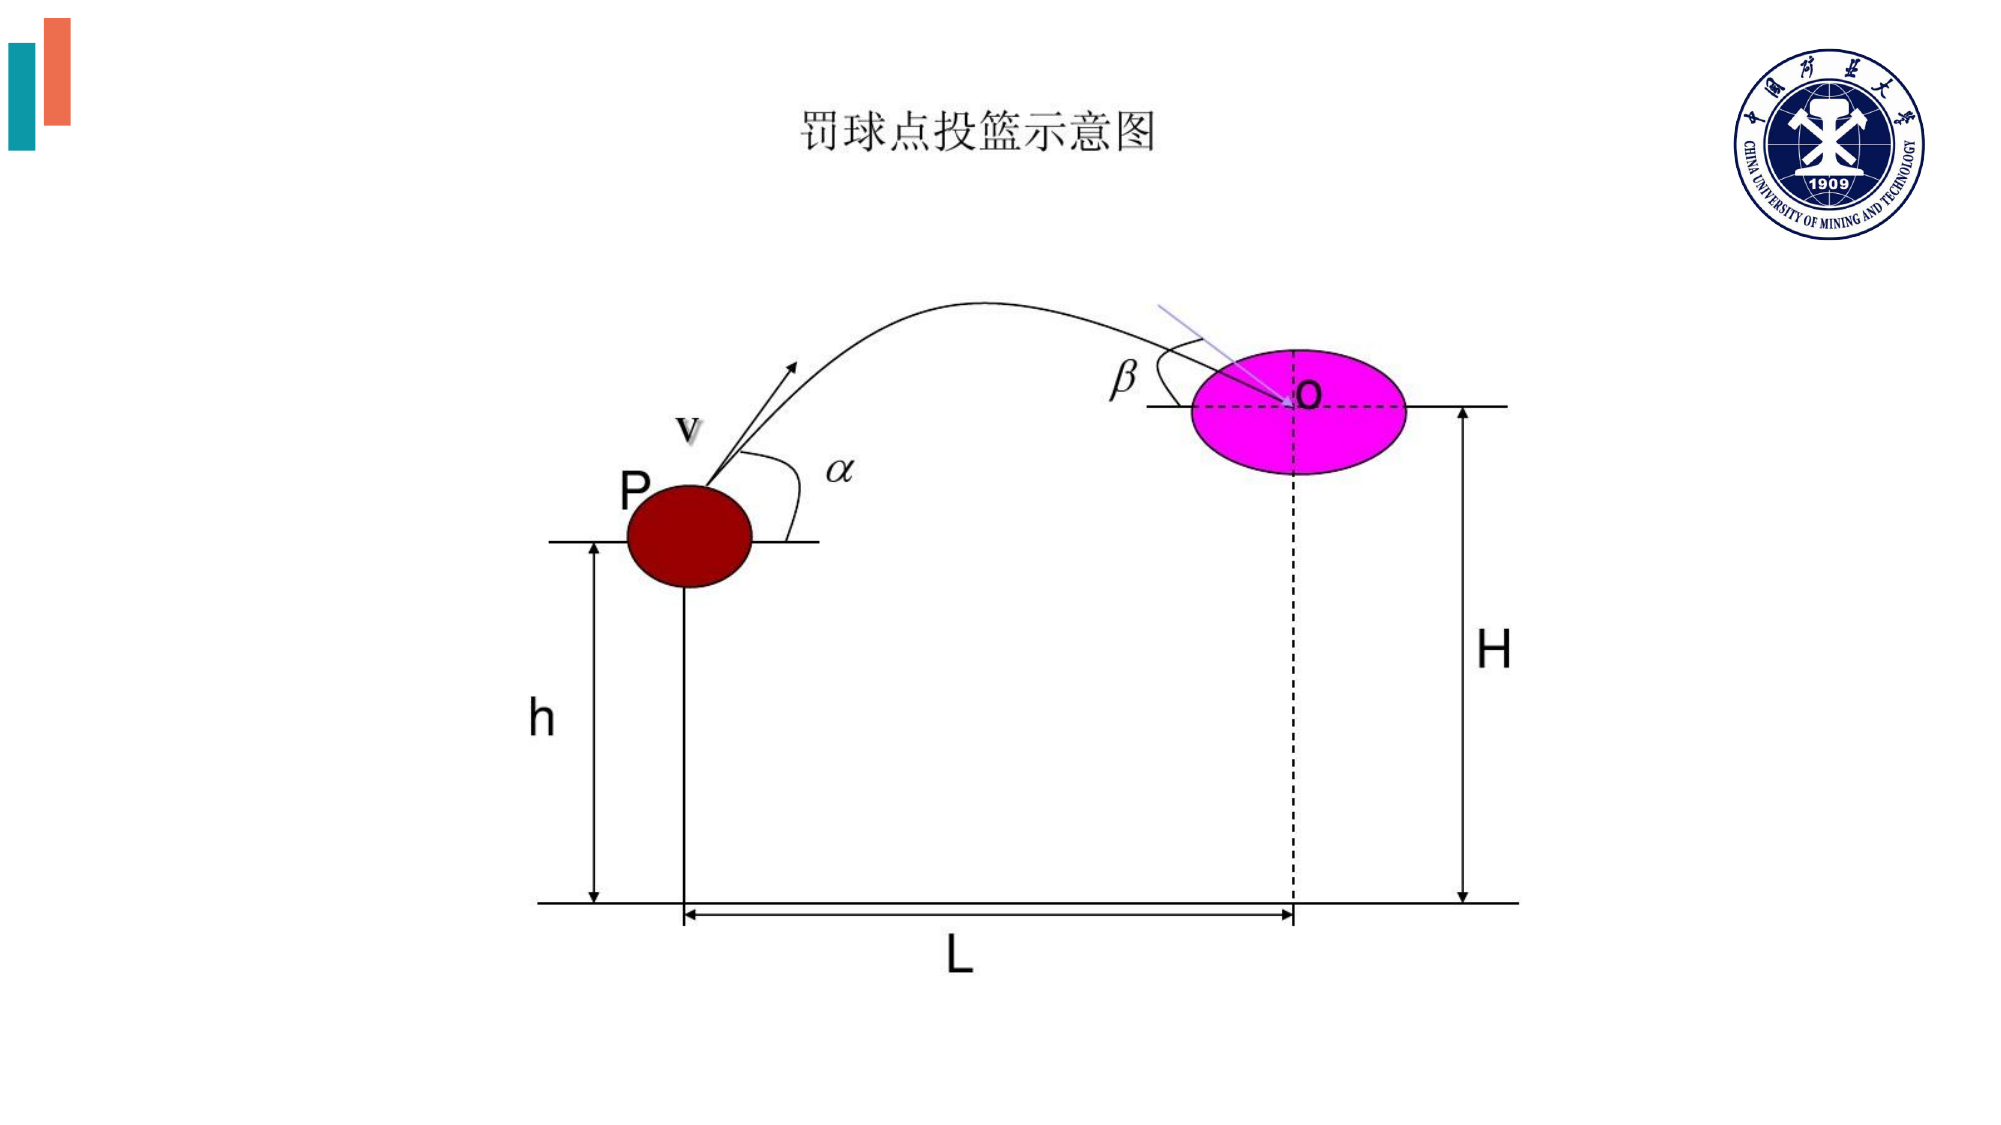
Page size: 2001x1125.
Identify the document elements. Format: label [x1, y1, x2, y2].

text_box [7, 42, 36, 152]
text_box [43, 17, 72, 127]
picture [278, 23, 1632, 1039]
picture [1706, 19, 1959, 272]
